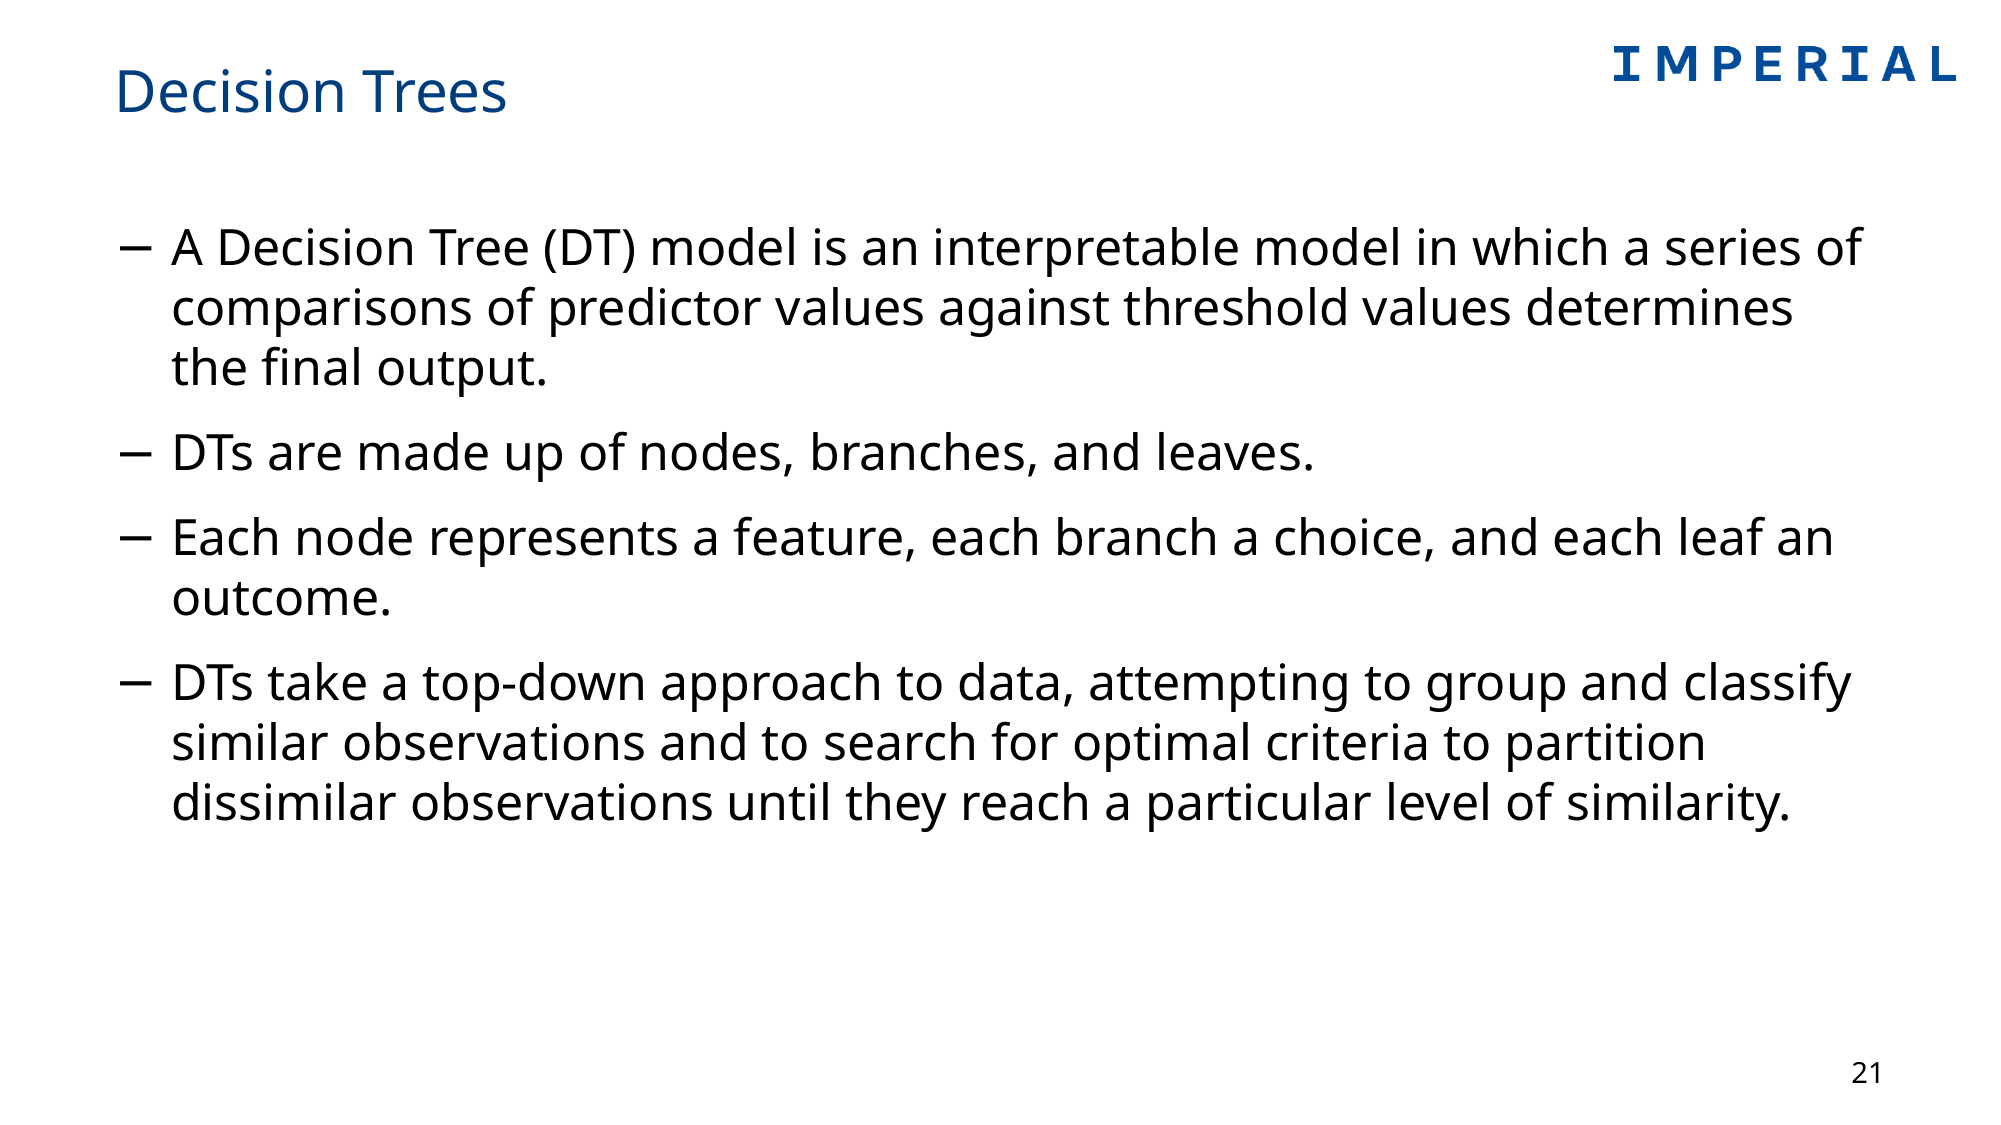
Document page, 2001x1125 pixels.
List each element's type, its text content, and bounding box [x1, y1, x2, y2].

list A Decision Tree (DT) model is an interpretable model in which a series of comparisons of predictor values against threshold values determines the final output. DTs are made up of nodes, branches, and leaves. Each node represents a feature, each branch a choice, and each leaf an outcome. DTs take a top-down approach to data, attempting to group and classify similar observations and to search for optimal criteria to partition dissimilar observations until they reach a particular level of similarity. [99, 208, 1900, 1024]
picture [1900, 46, 1956, 81]
slide_number 21 [1433, 1046, 1901, 1103]
title Decision Trees [99, 0, 1900, 184]
